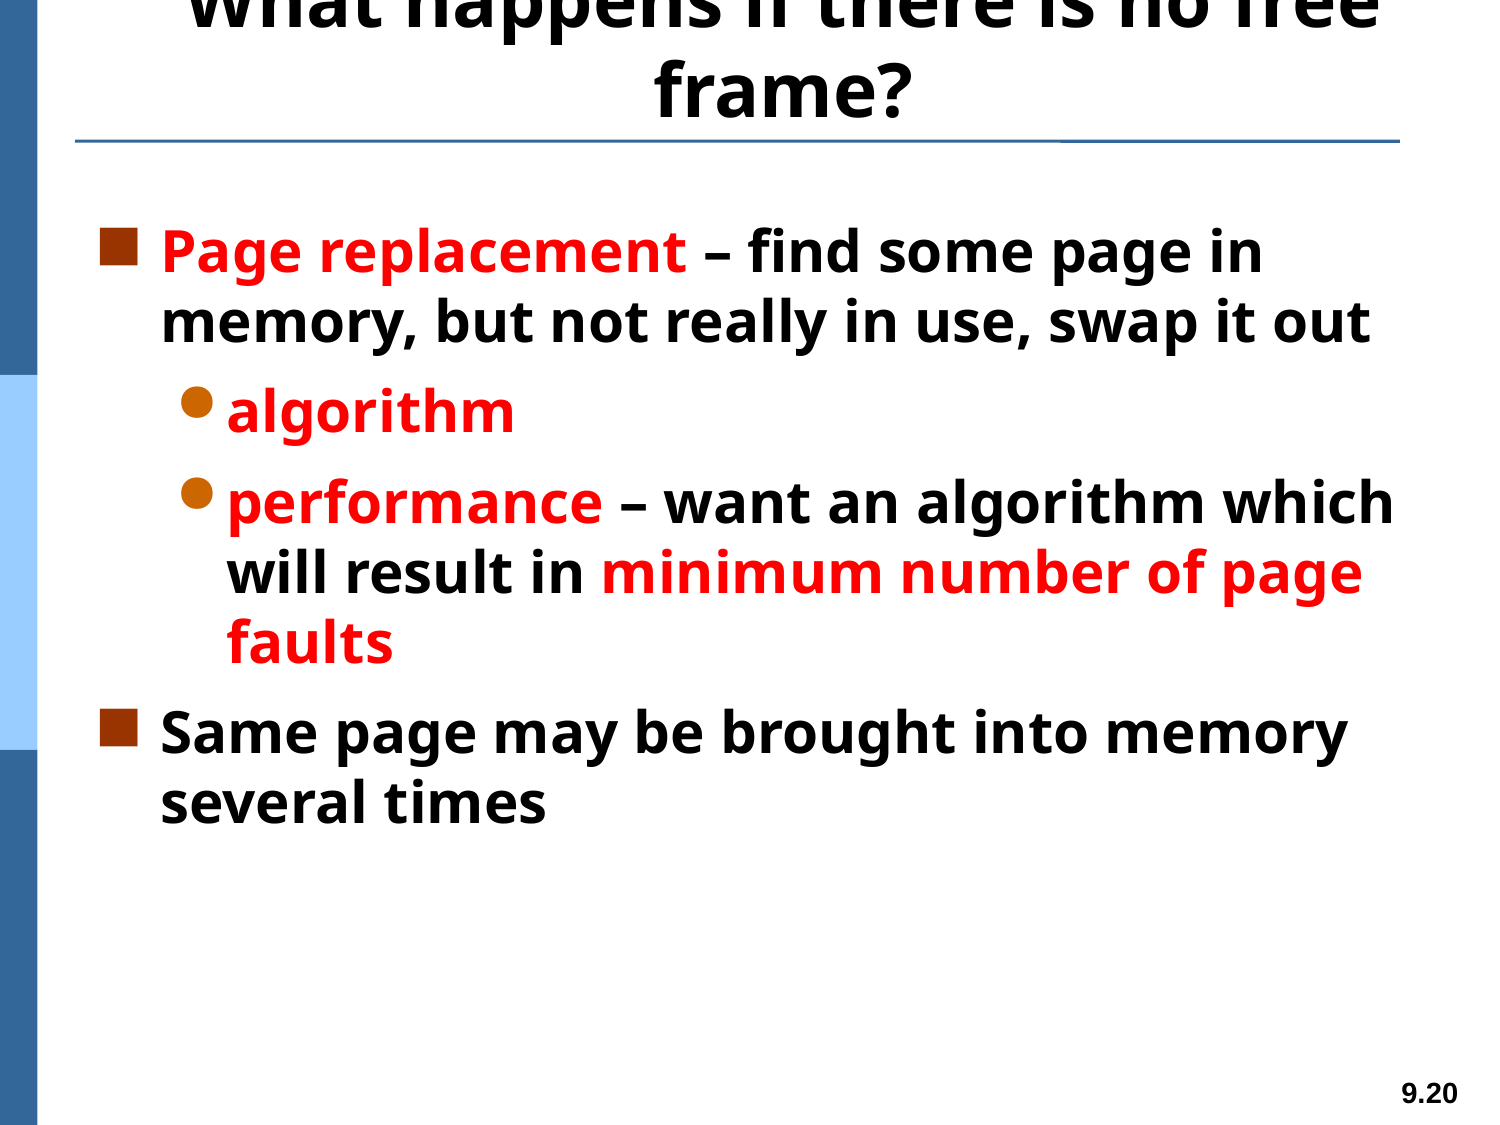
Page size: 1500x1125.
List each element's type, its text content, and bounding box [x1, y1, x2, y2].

list Page replacement – find some page in memory, but not really in use, swap it out algorithm performance – want an algorithm which will result in minimum number of page faults Same page may be brought into memory several times [88, 206, 1493, 947]
title What happens if there is no free frame? [108, 45, 1459, 141]
